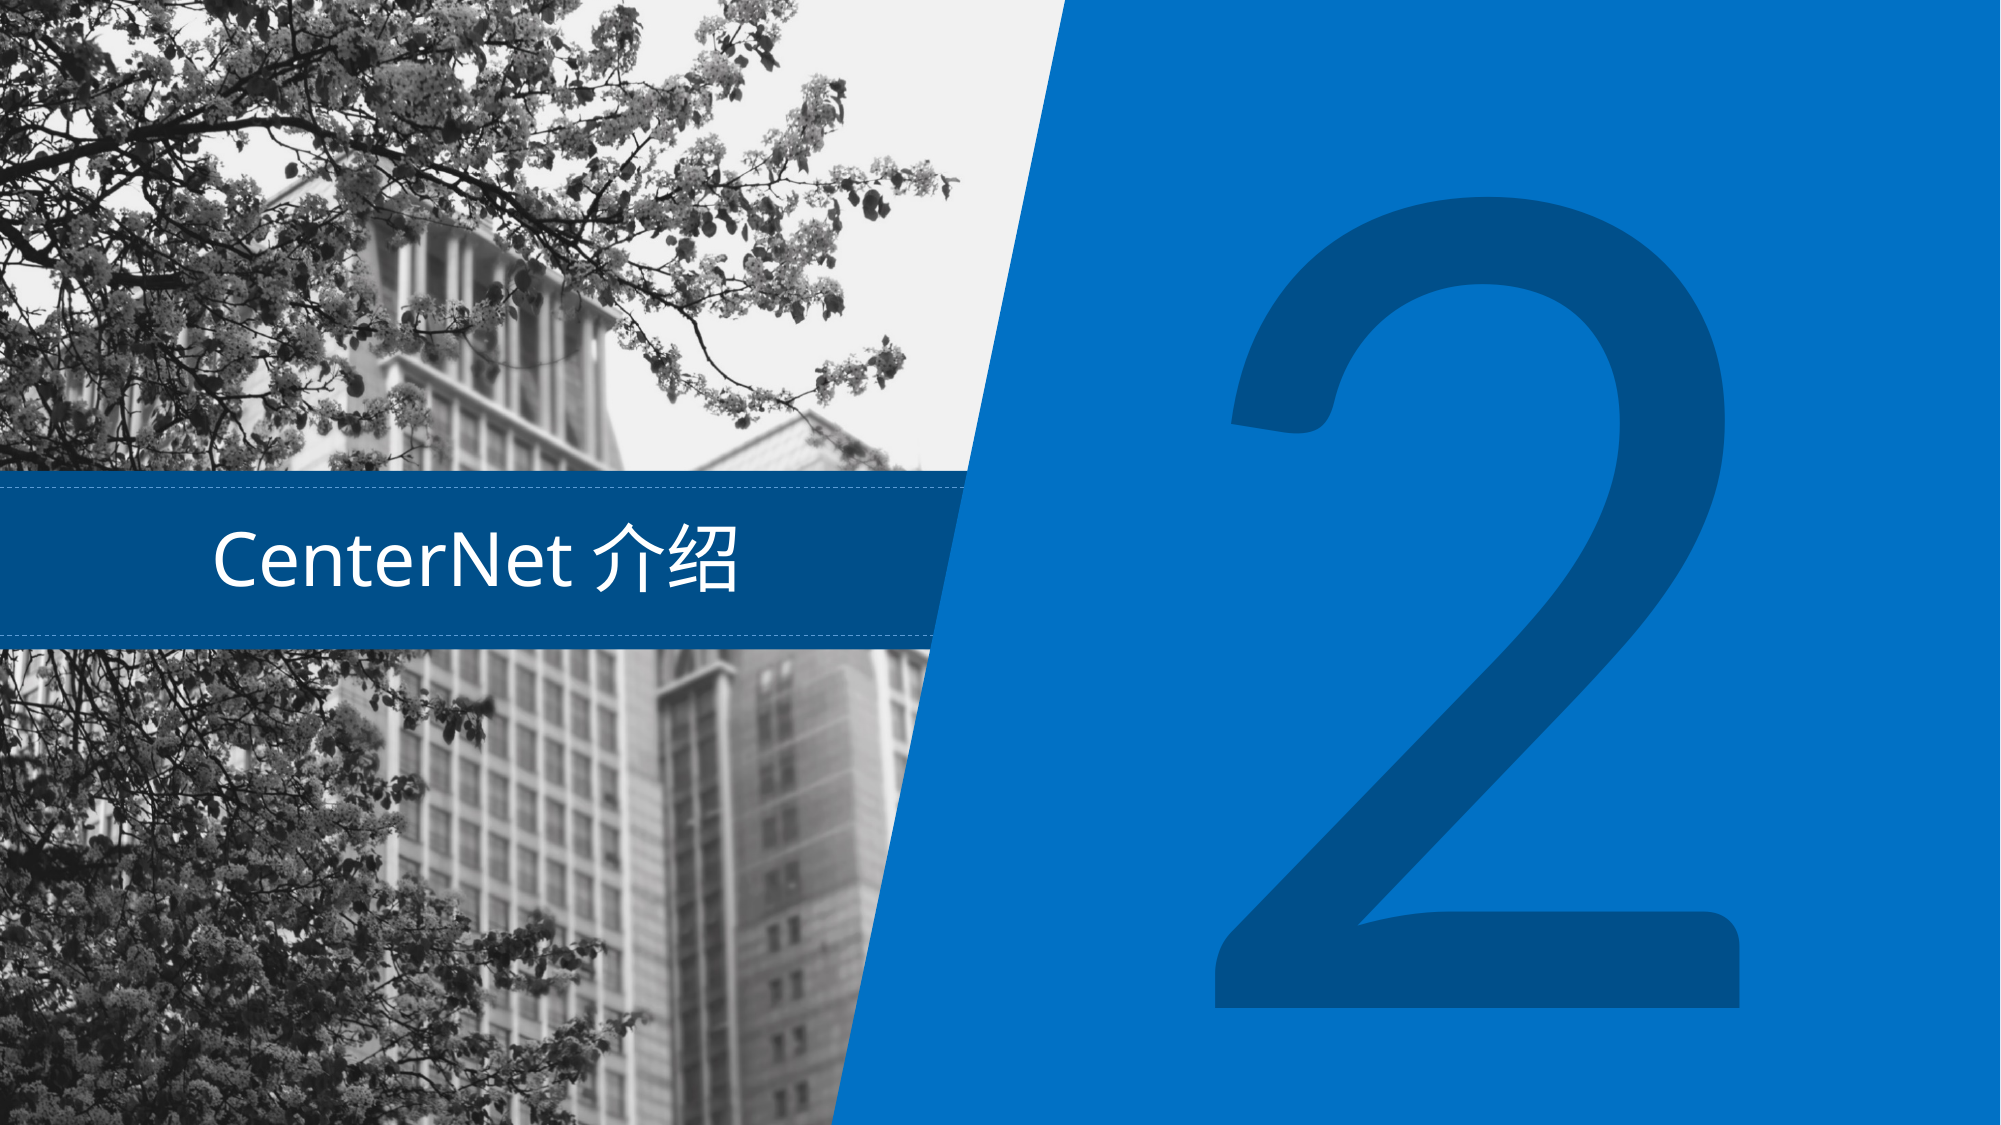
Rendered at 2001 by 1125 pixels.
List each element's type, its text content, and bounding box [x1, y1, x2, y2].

picture [0, 0, 1064, 470]
title CenterNet介绍 [2, 488, 951, 636]
text_box 2 [1144, 0, 1808, 1125]
picture [0, 650, 929, 1125]
